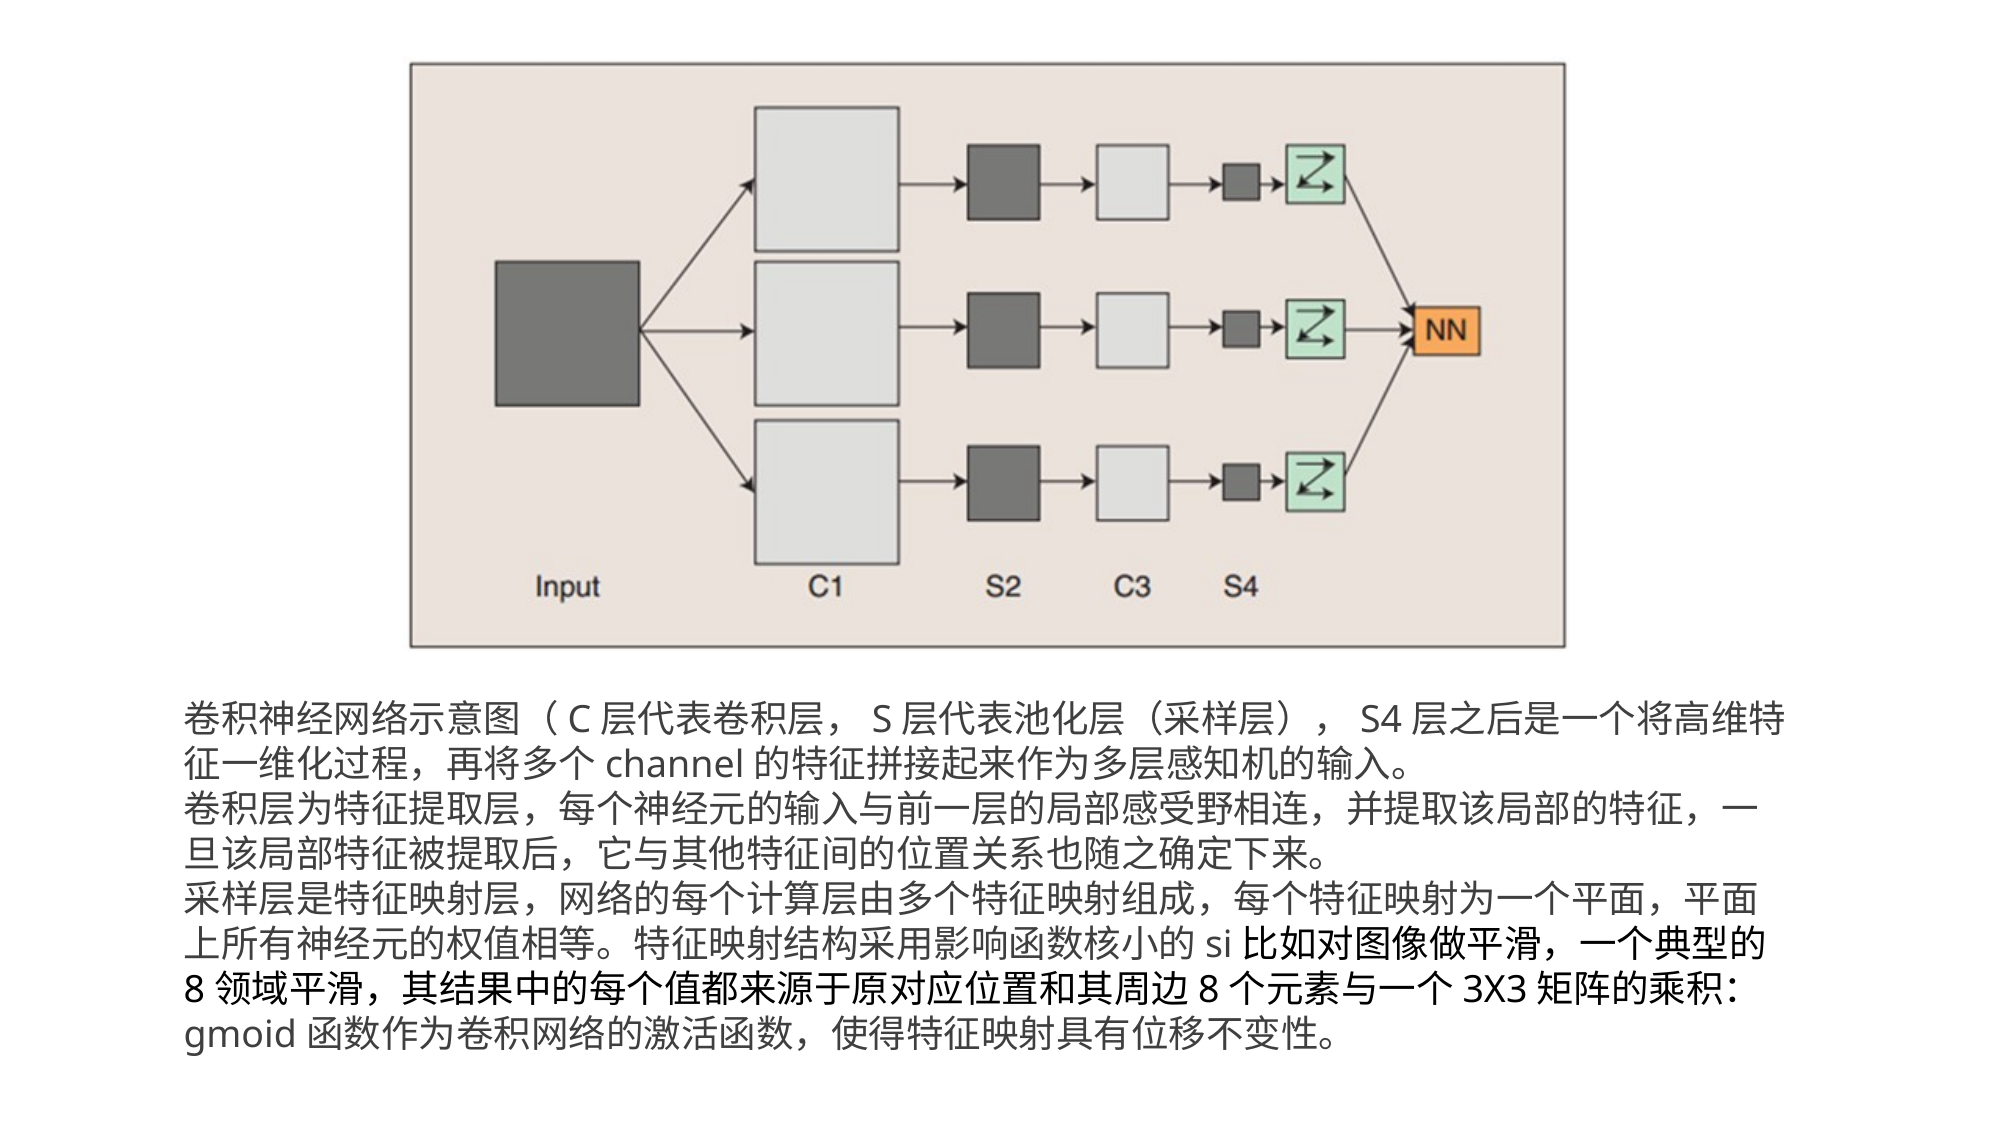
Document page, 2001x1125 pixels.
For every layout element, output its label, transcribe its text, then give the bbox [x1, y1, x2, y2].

picture [402, 56, 1570, 652]
text_box 卷积神经网络示意图（C层代表卷积层，S层代表池化层（采样层），S4层之后是一个将高维特征一维化过程，再将多个channel的特征拼接起来作为多层感知机的输入。 卷积层为特征提取层，每个神经元的输入与前一层的局部感受野相连，并提取该局部的特征，一旦该局部特征被提取后，它与其他特征间的位置关系也随之确定下来。 采样层是特征映射层，网络的每个计算层由多个特征映射组成，每个特征映射为一个平面，平面上所有神经元的权值相等。特征映射结构采用影响函数核小的si比如对图像做平滑，一个典型的8领域平滑，其结果中的每个值都来源于原对应位置和其周边8个元素与一个3X3矩阵的乘积：gmoid函数作为卷积网络的激活函数，使得特征映射具有位移不变性。 [168, 688, 1804, 1063]
